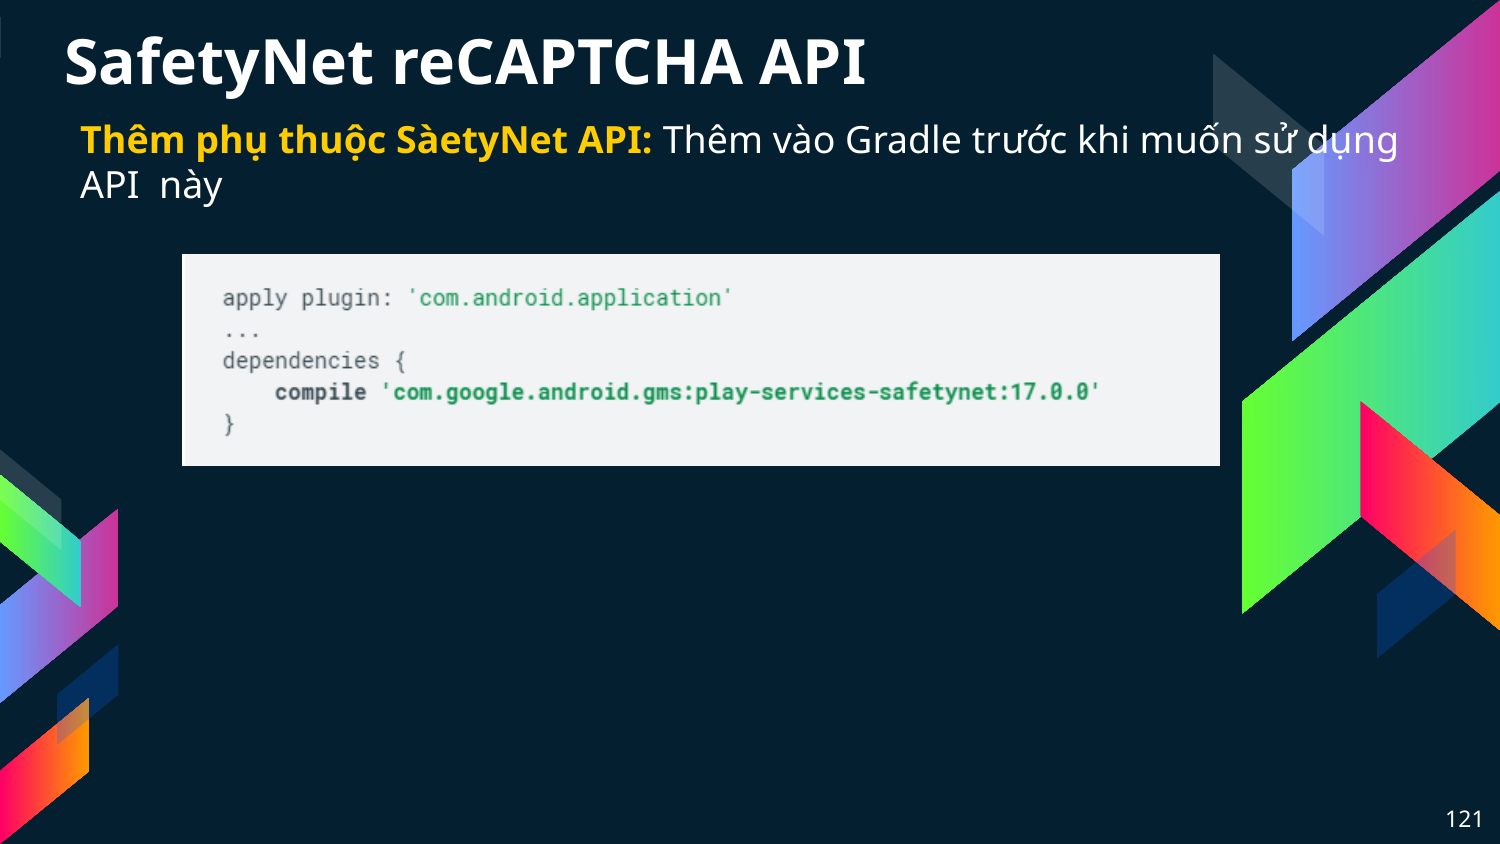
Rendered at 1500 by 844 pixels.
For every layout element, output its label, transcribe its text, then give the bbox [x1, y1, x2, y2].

list Thêm phụ thuộc SàetyNet API: Thêm vào Gradle trước khi muốn sử dụng API này [65, 100, 1427, 831]
picture [182, 254, 1221, 466]
slide_number 121 [1403, 789, 1500, 844]
title SafetyNet reCAPTCHA API [49, 78, 1029, 183]
